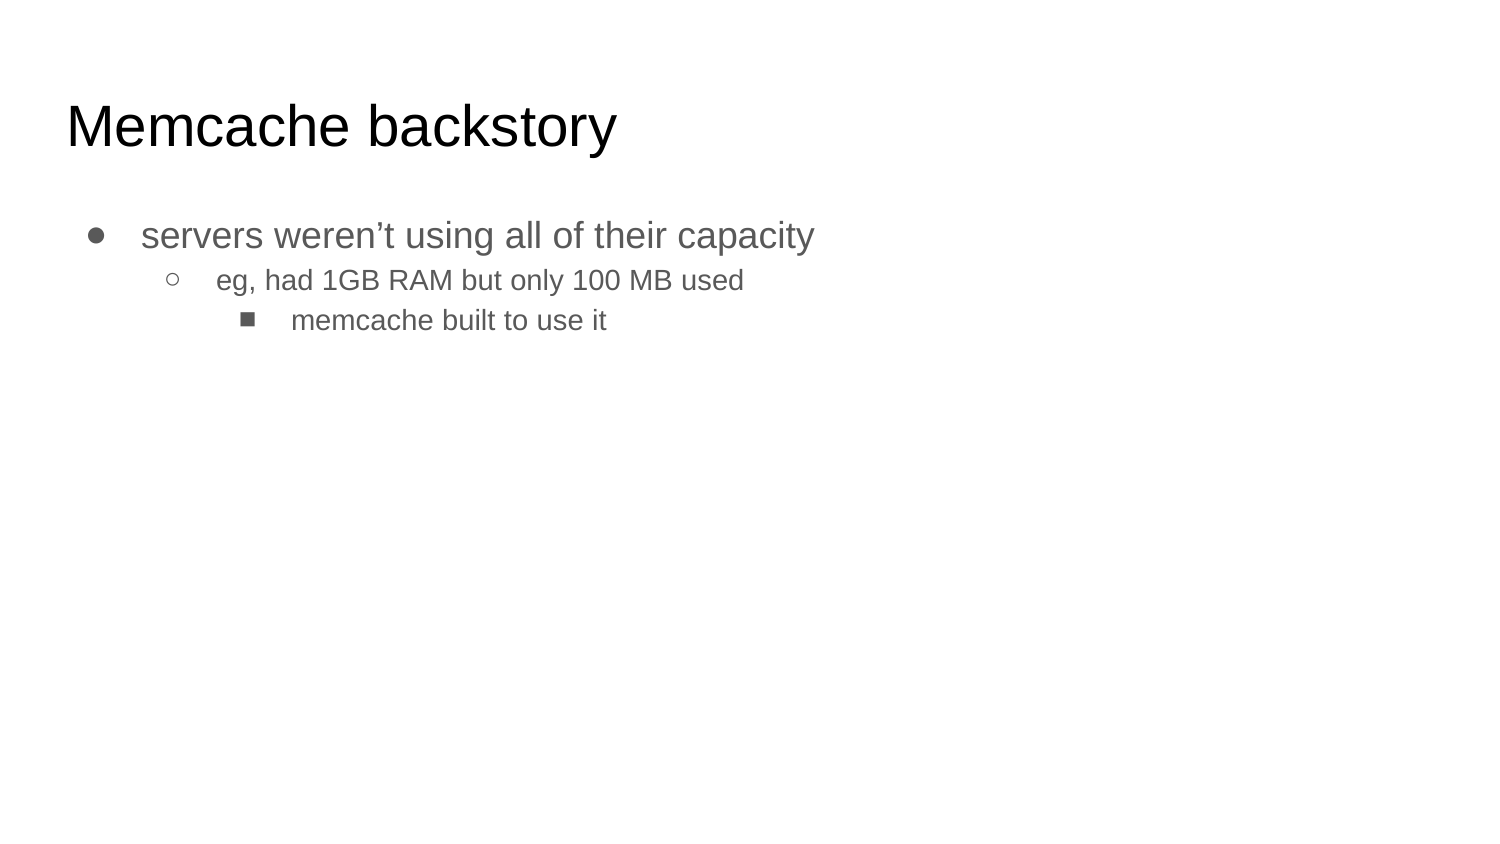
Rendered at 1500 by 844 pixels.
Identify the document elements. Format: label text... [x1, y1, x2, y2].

title Memcache backstory [51, 72, 1449, 167]
list servers weren’t using all of their capacity eg, had 1GB RAM but only 100 MB used memcache built to use it [51, 189, 1449, 750]
